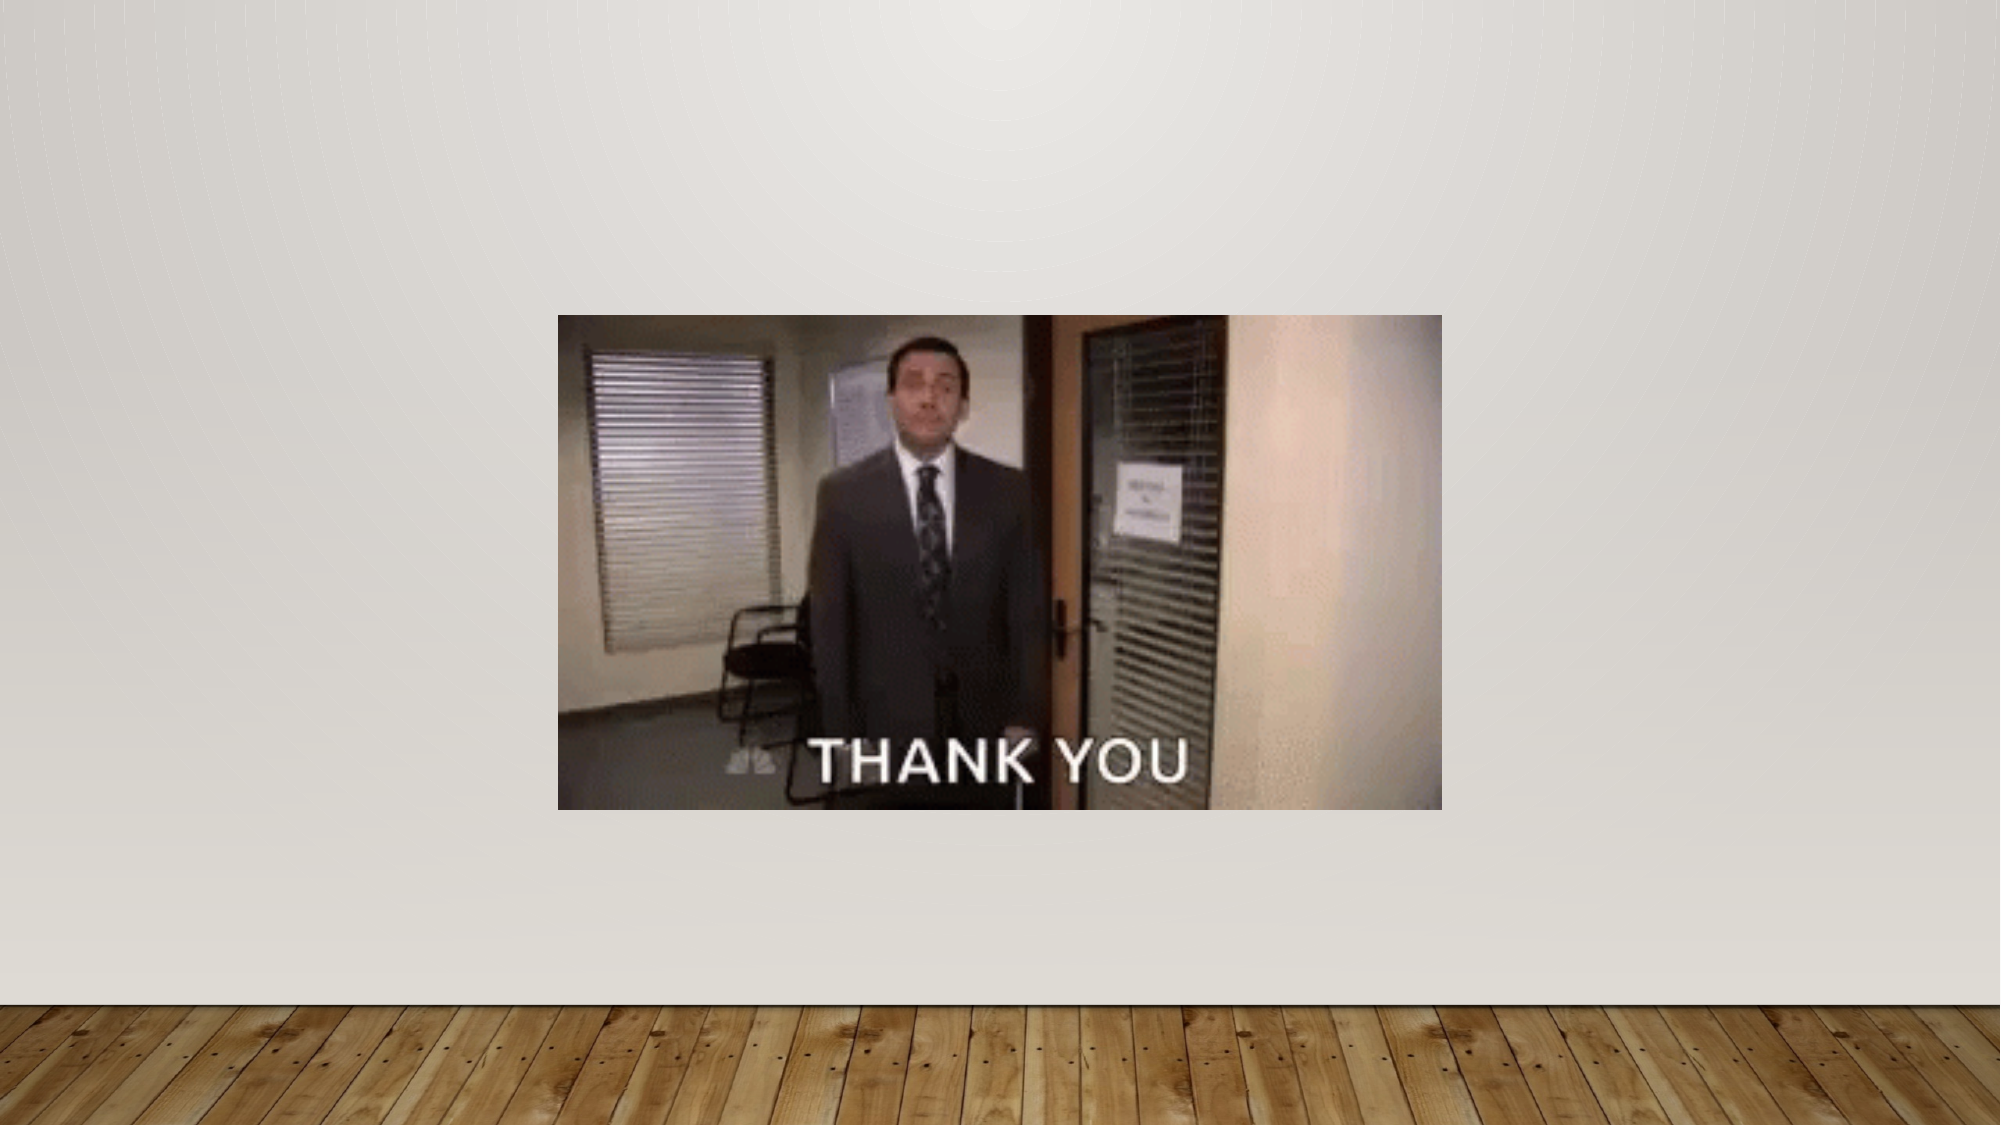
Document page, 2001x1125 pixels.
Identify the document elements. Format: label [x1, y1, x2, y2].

picture [0, 1005, 2000, 1125]
picture [557, 314, 1442, 811]
